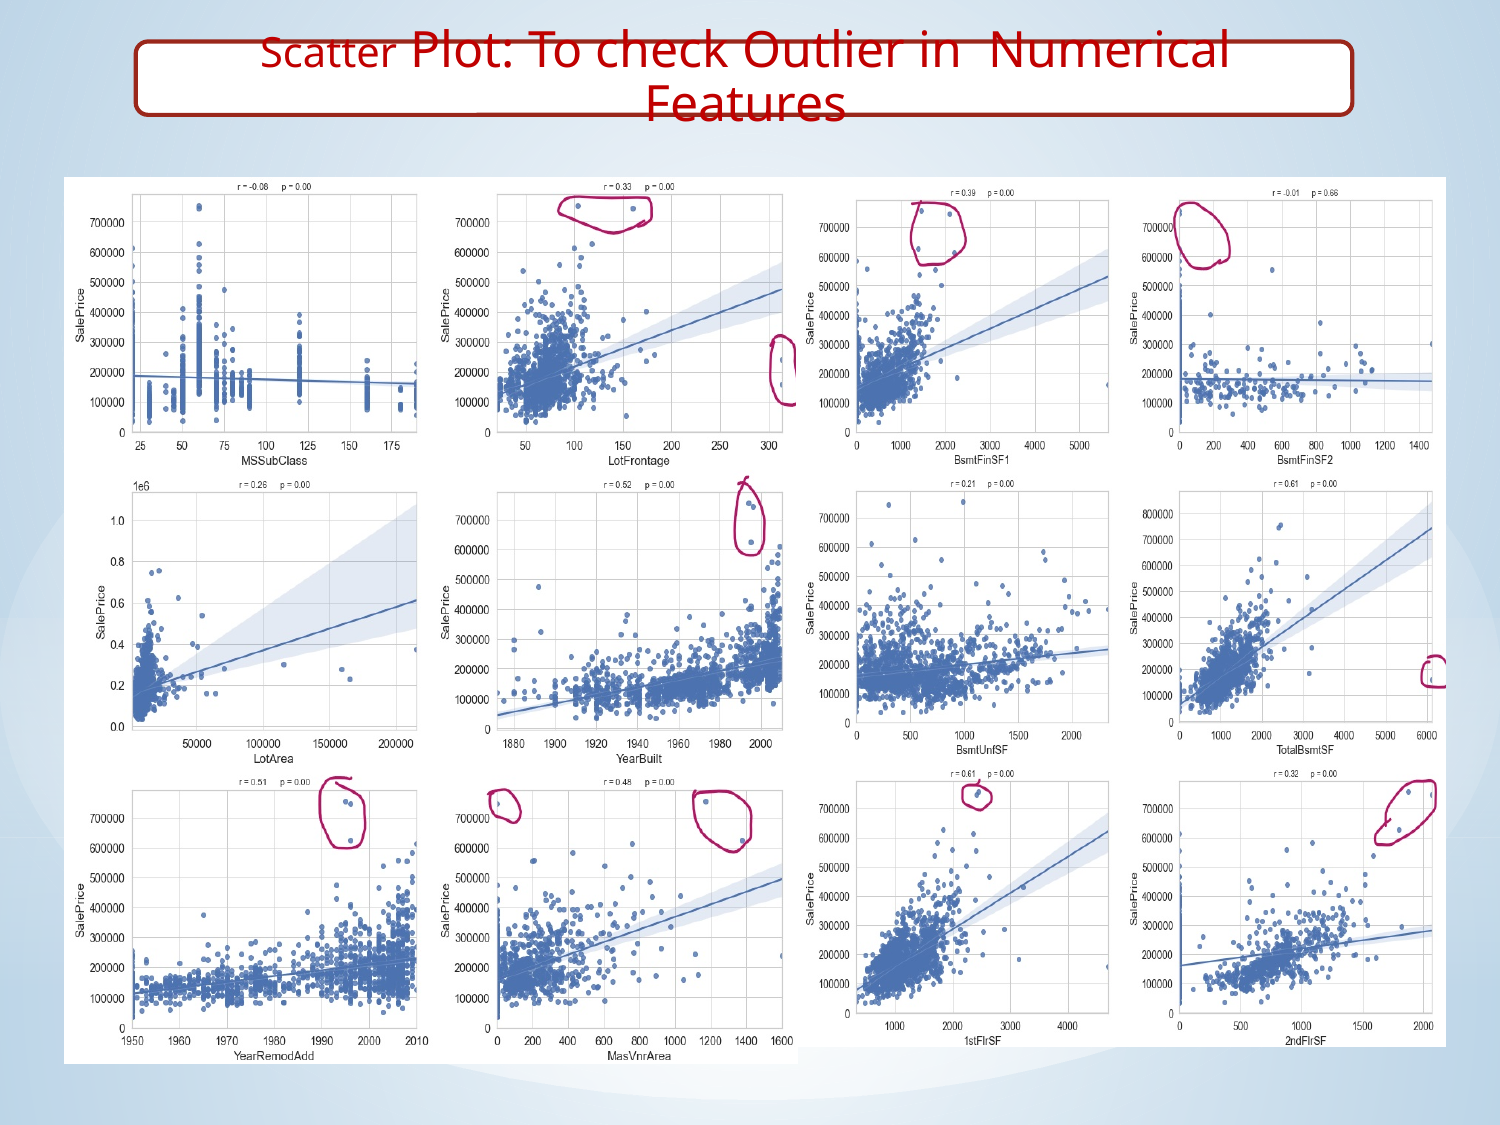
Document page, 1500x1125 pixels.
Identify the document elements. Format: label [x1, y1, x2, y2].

text_box [135, 30, 1353, 126]
picture [64, 177, 1446, 1064]
